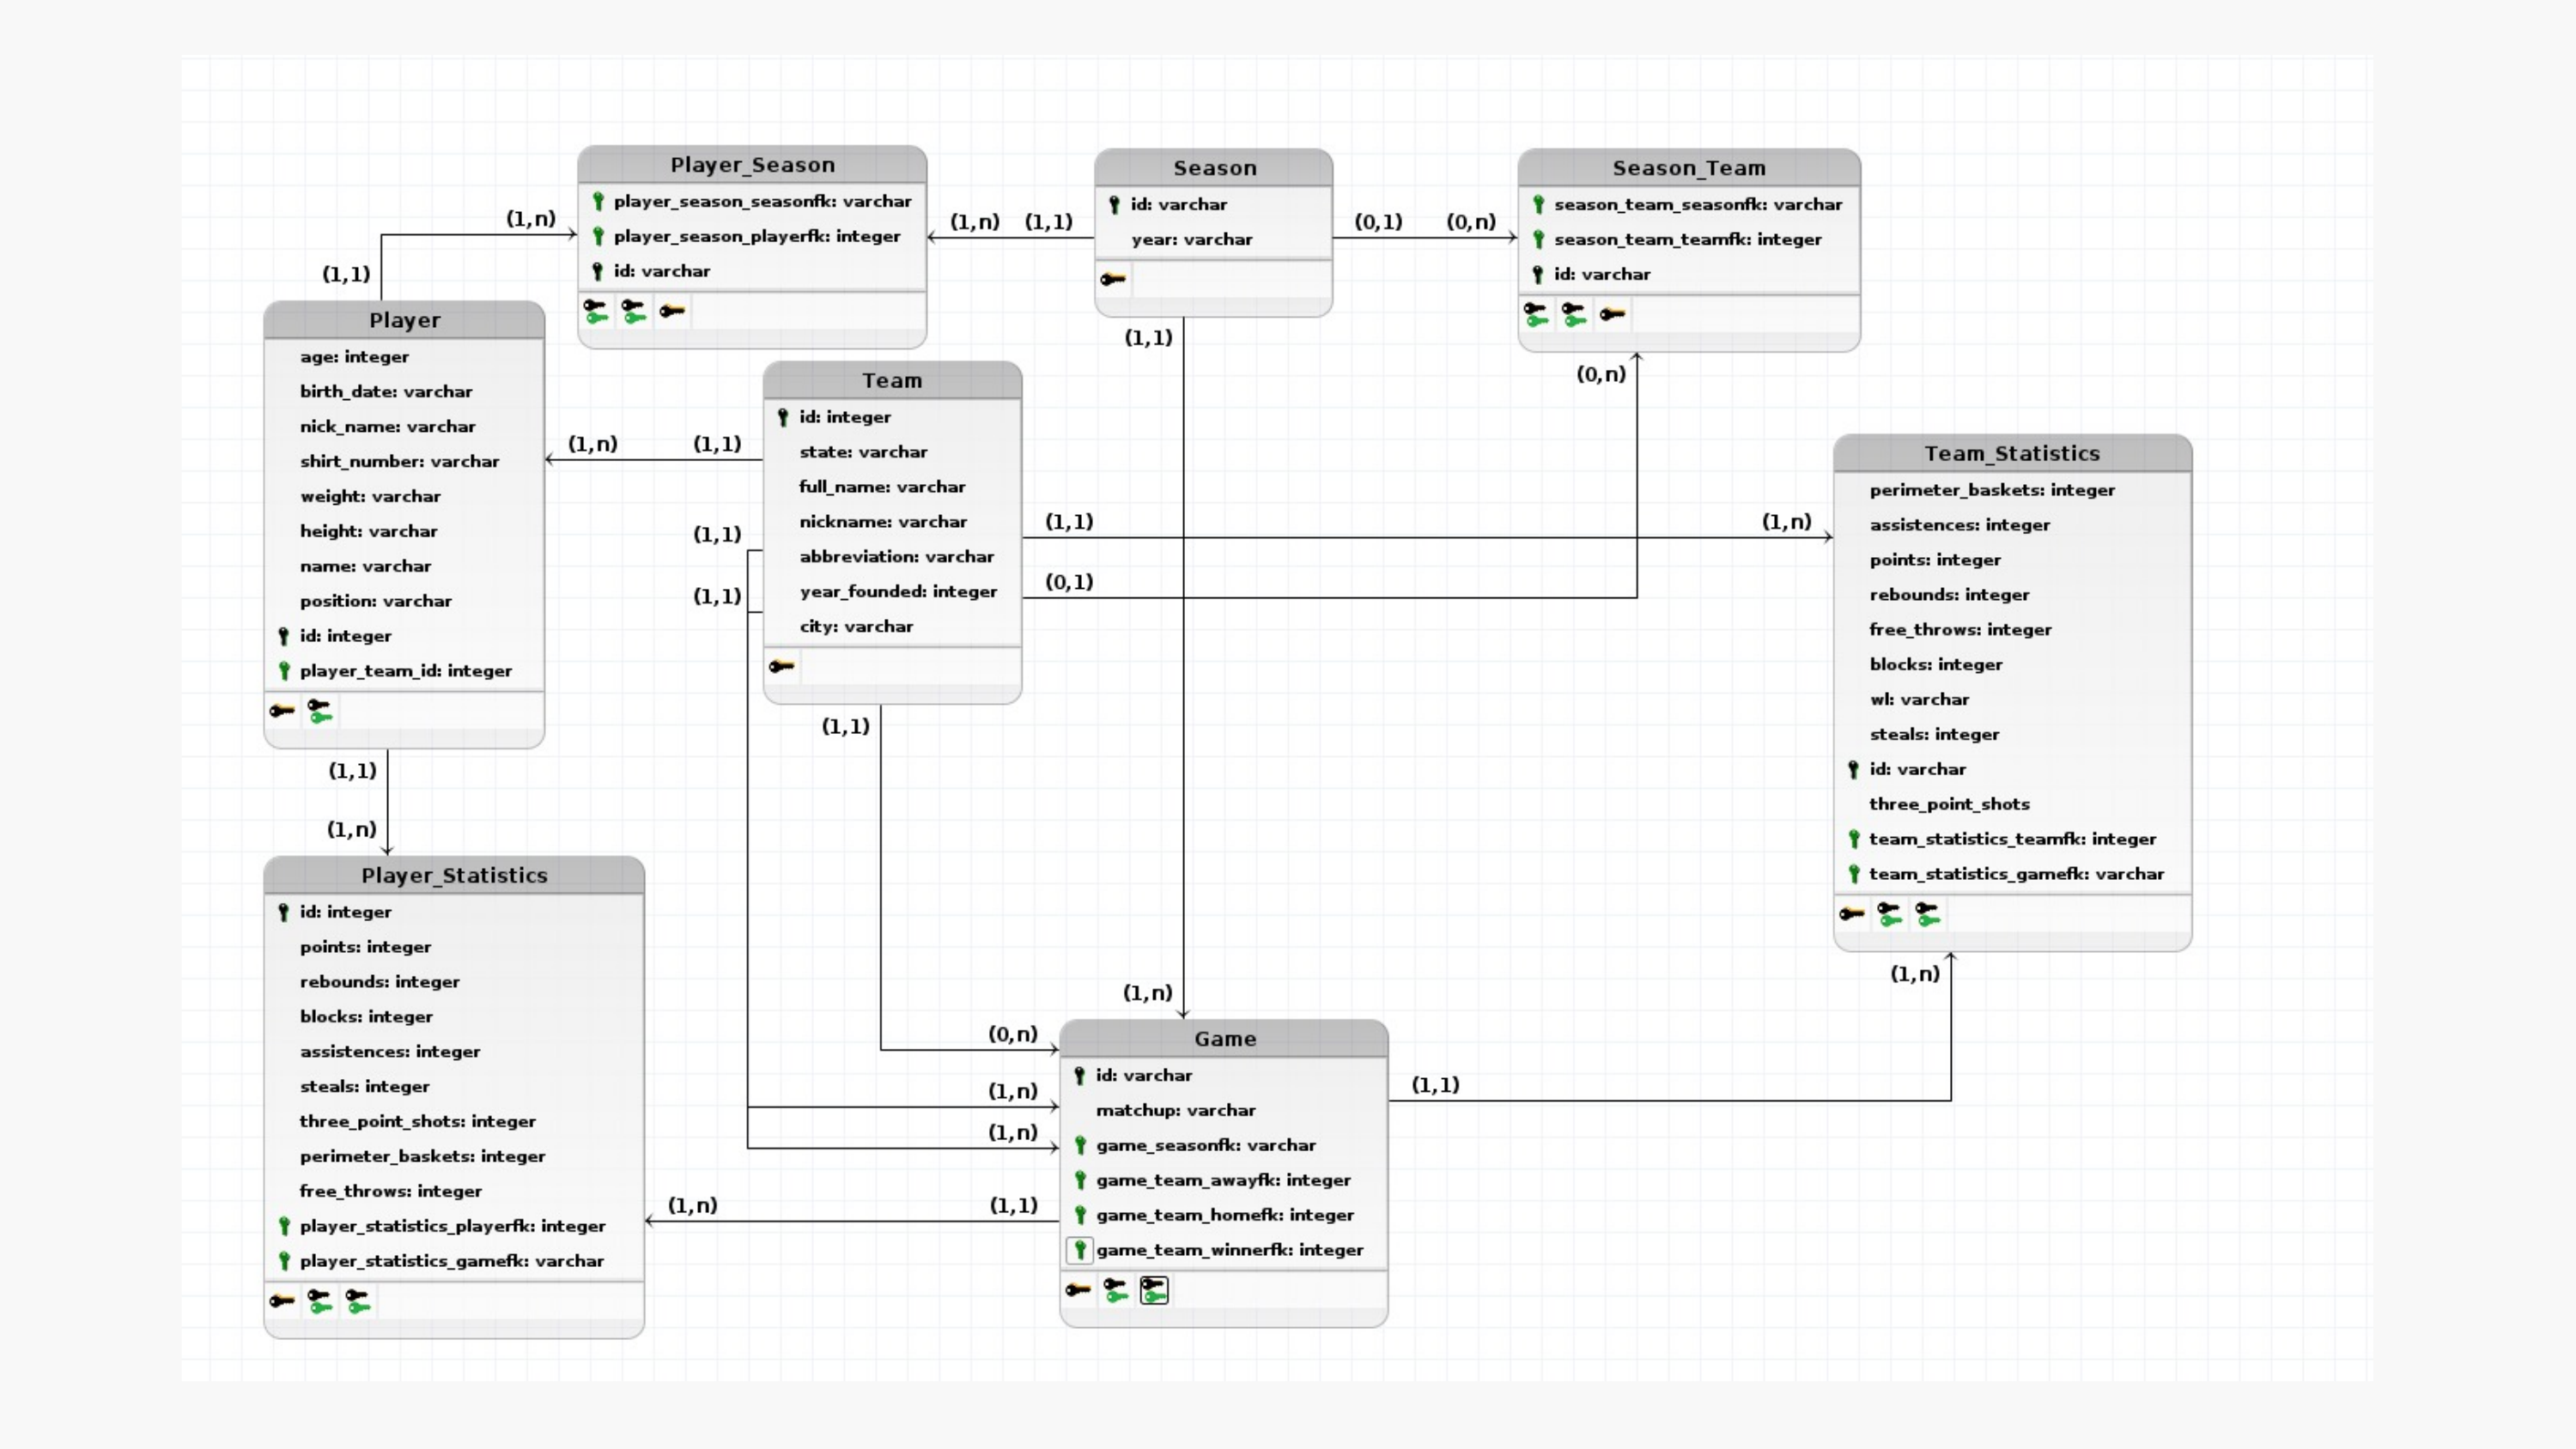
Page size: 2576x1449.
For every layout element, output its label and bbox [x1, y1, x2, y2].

text_box [181, 55, 2374, 1381]
